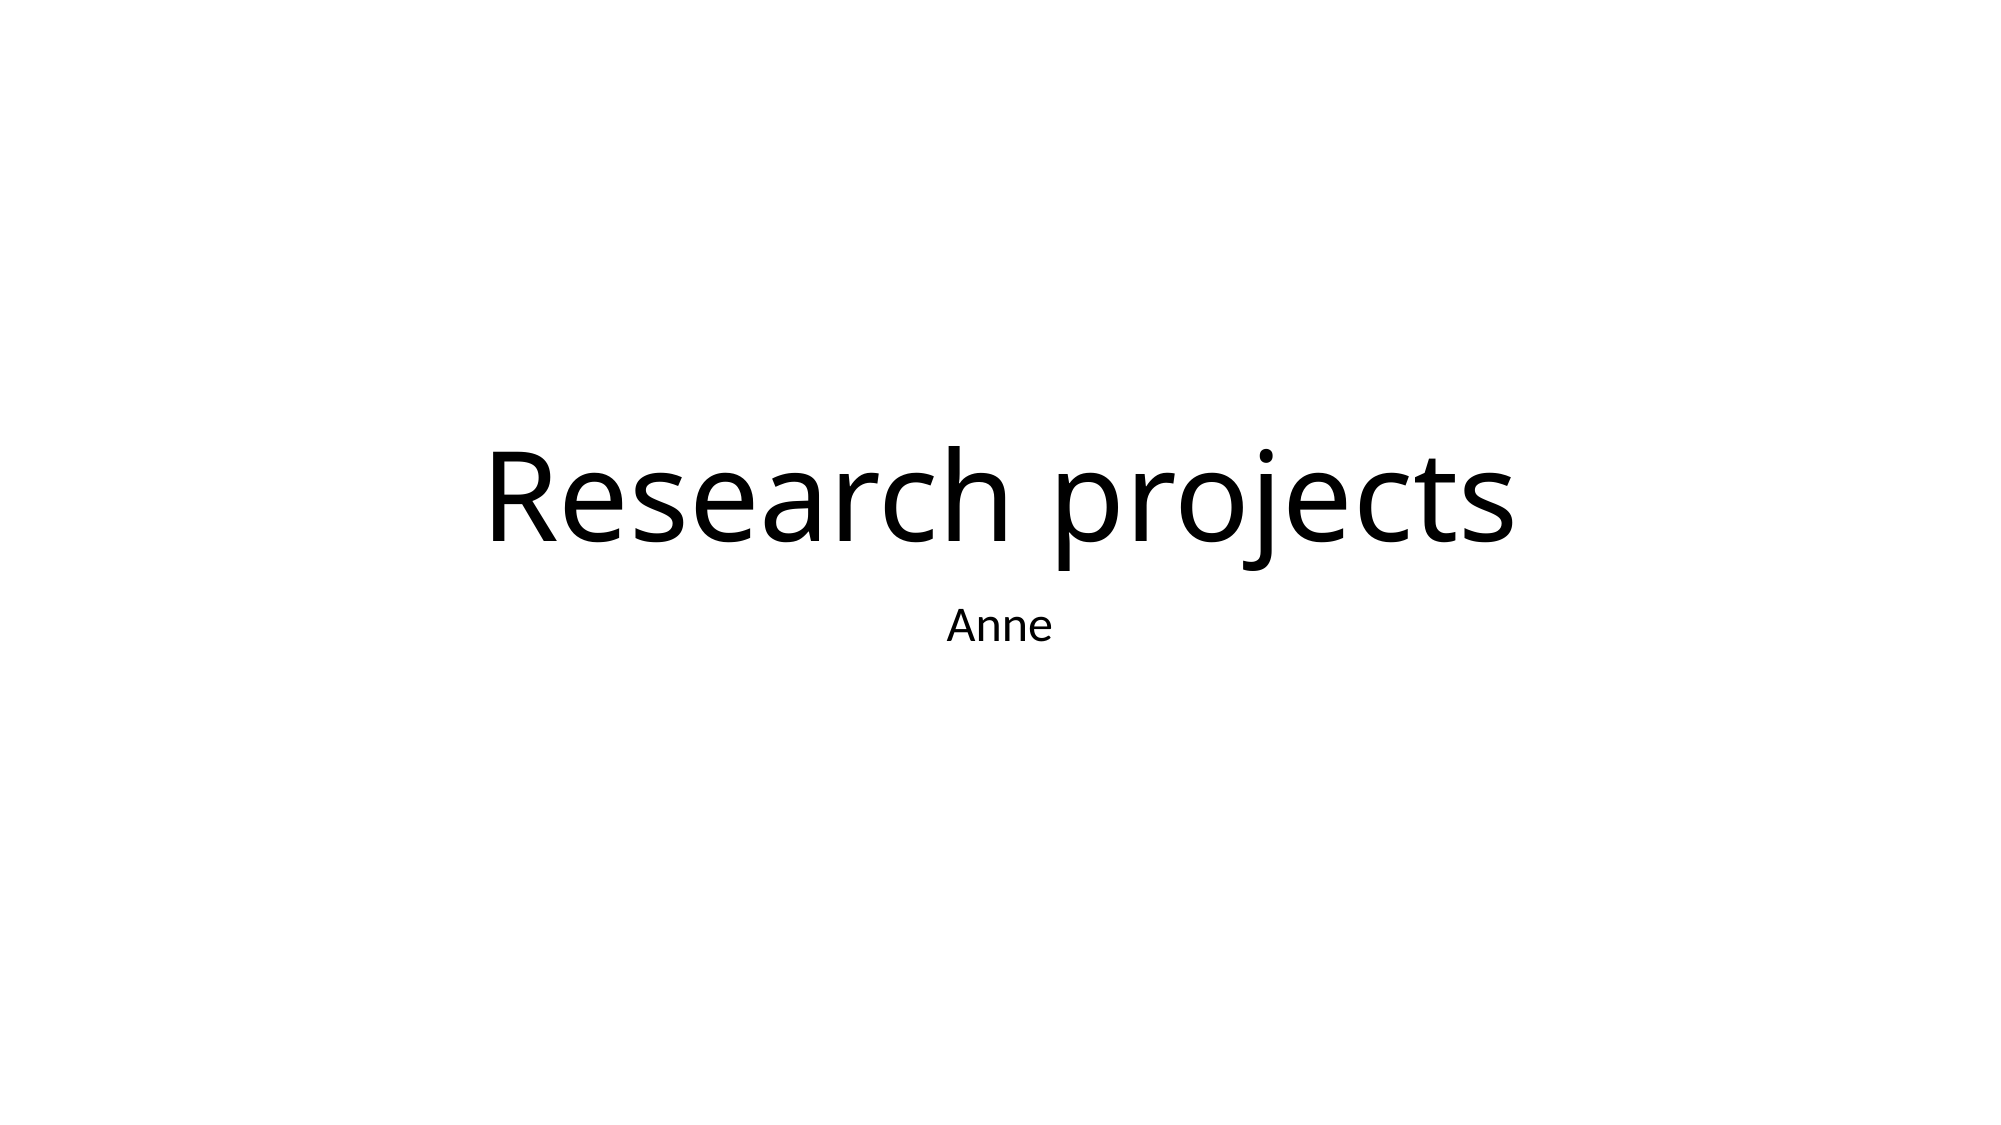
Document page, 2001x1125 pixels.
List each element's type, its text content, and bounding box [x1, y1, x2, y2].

subtitle Anne [249, 590, 1750, 863]
title Research projects [249, 184, 1750, 576]
